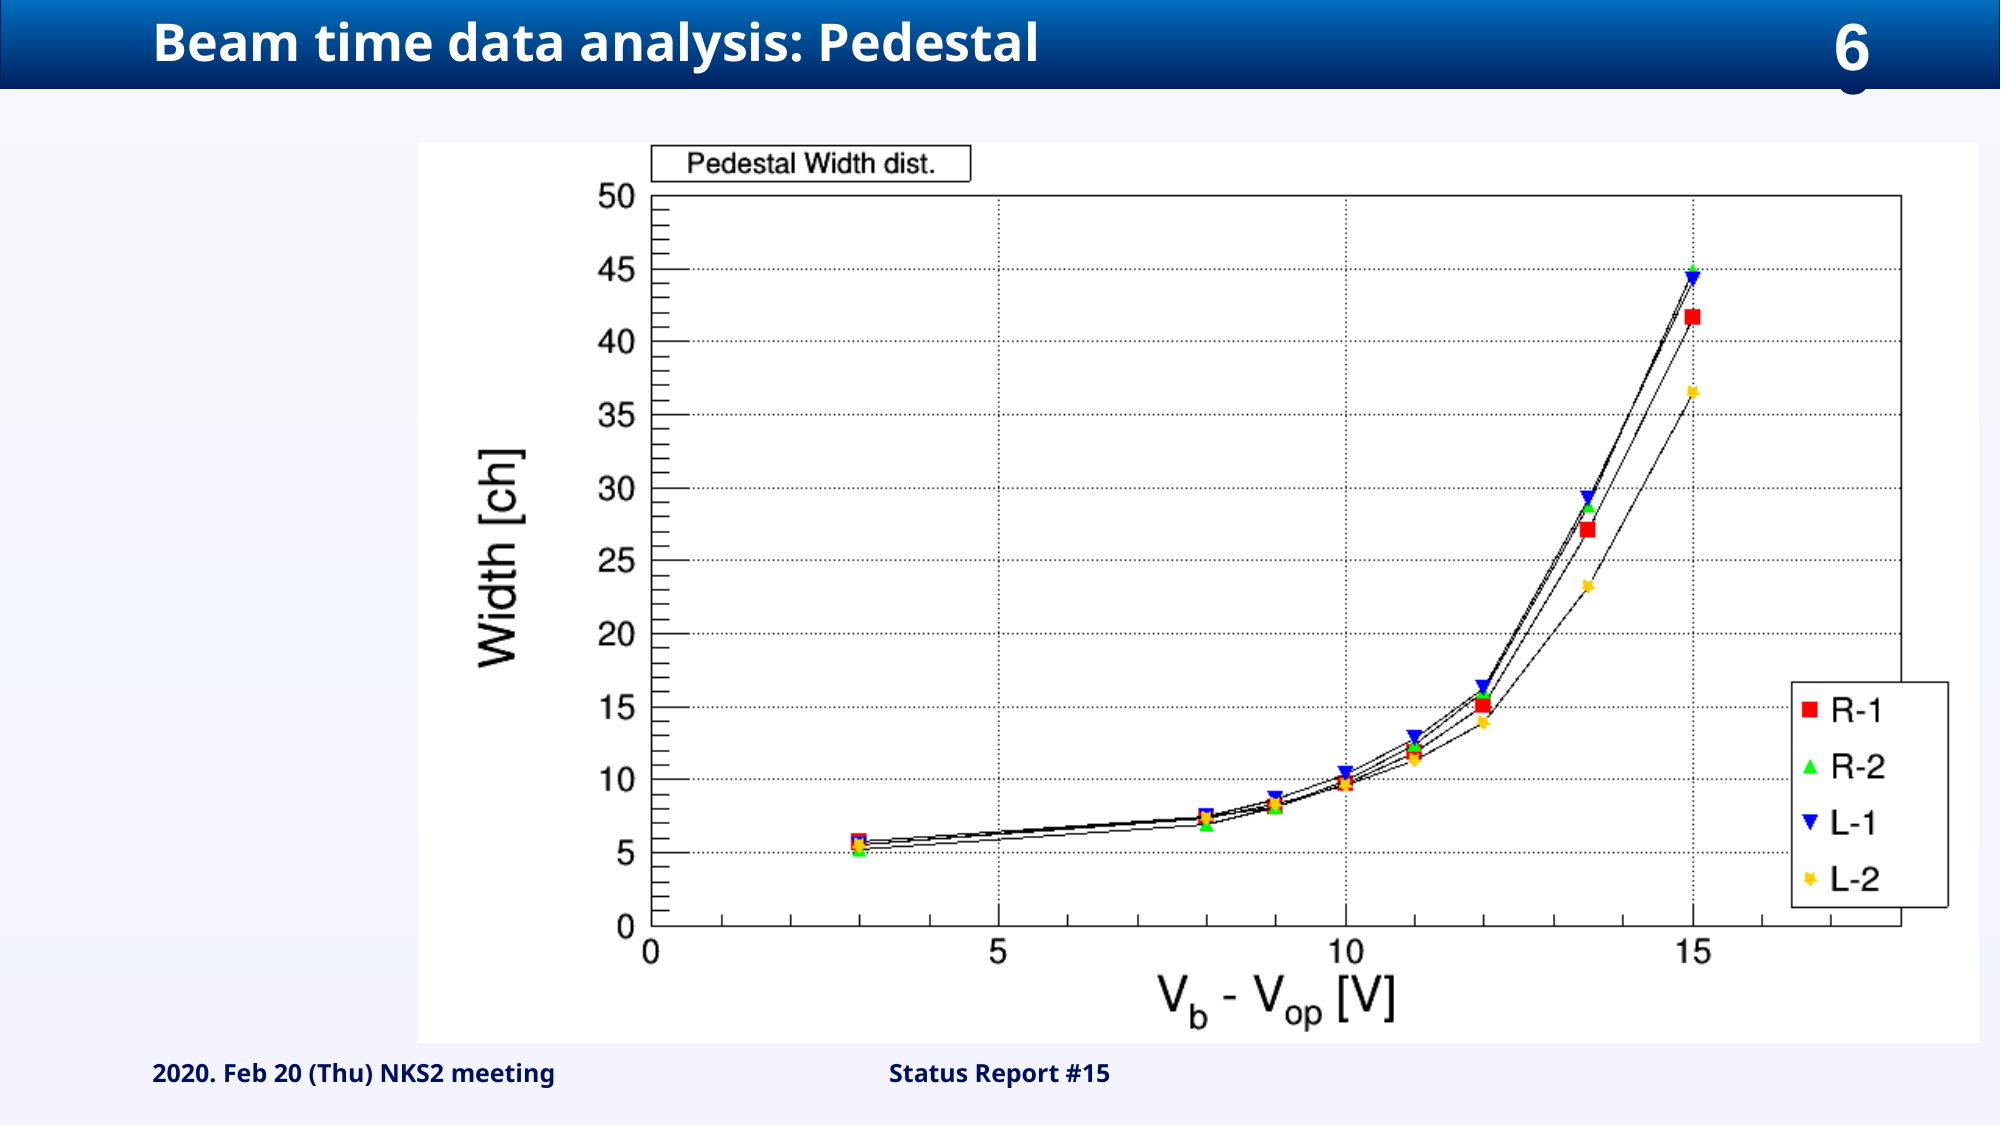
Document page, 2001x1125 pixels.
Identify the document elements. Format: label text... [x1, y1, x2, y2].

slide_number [137, 1042, 588, 1103]
picture [418, 142, 1979, 1043]
footer Status Report #15 [662, 1043, 1338, 1103]
title Beam time data analysis: Pedestal [137, 0, 1863, 89]
